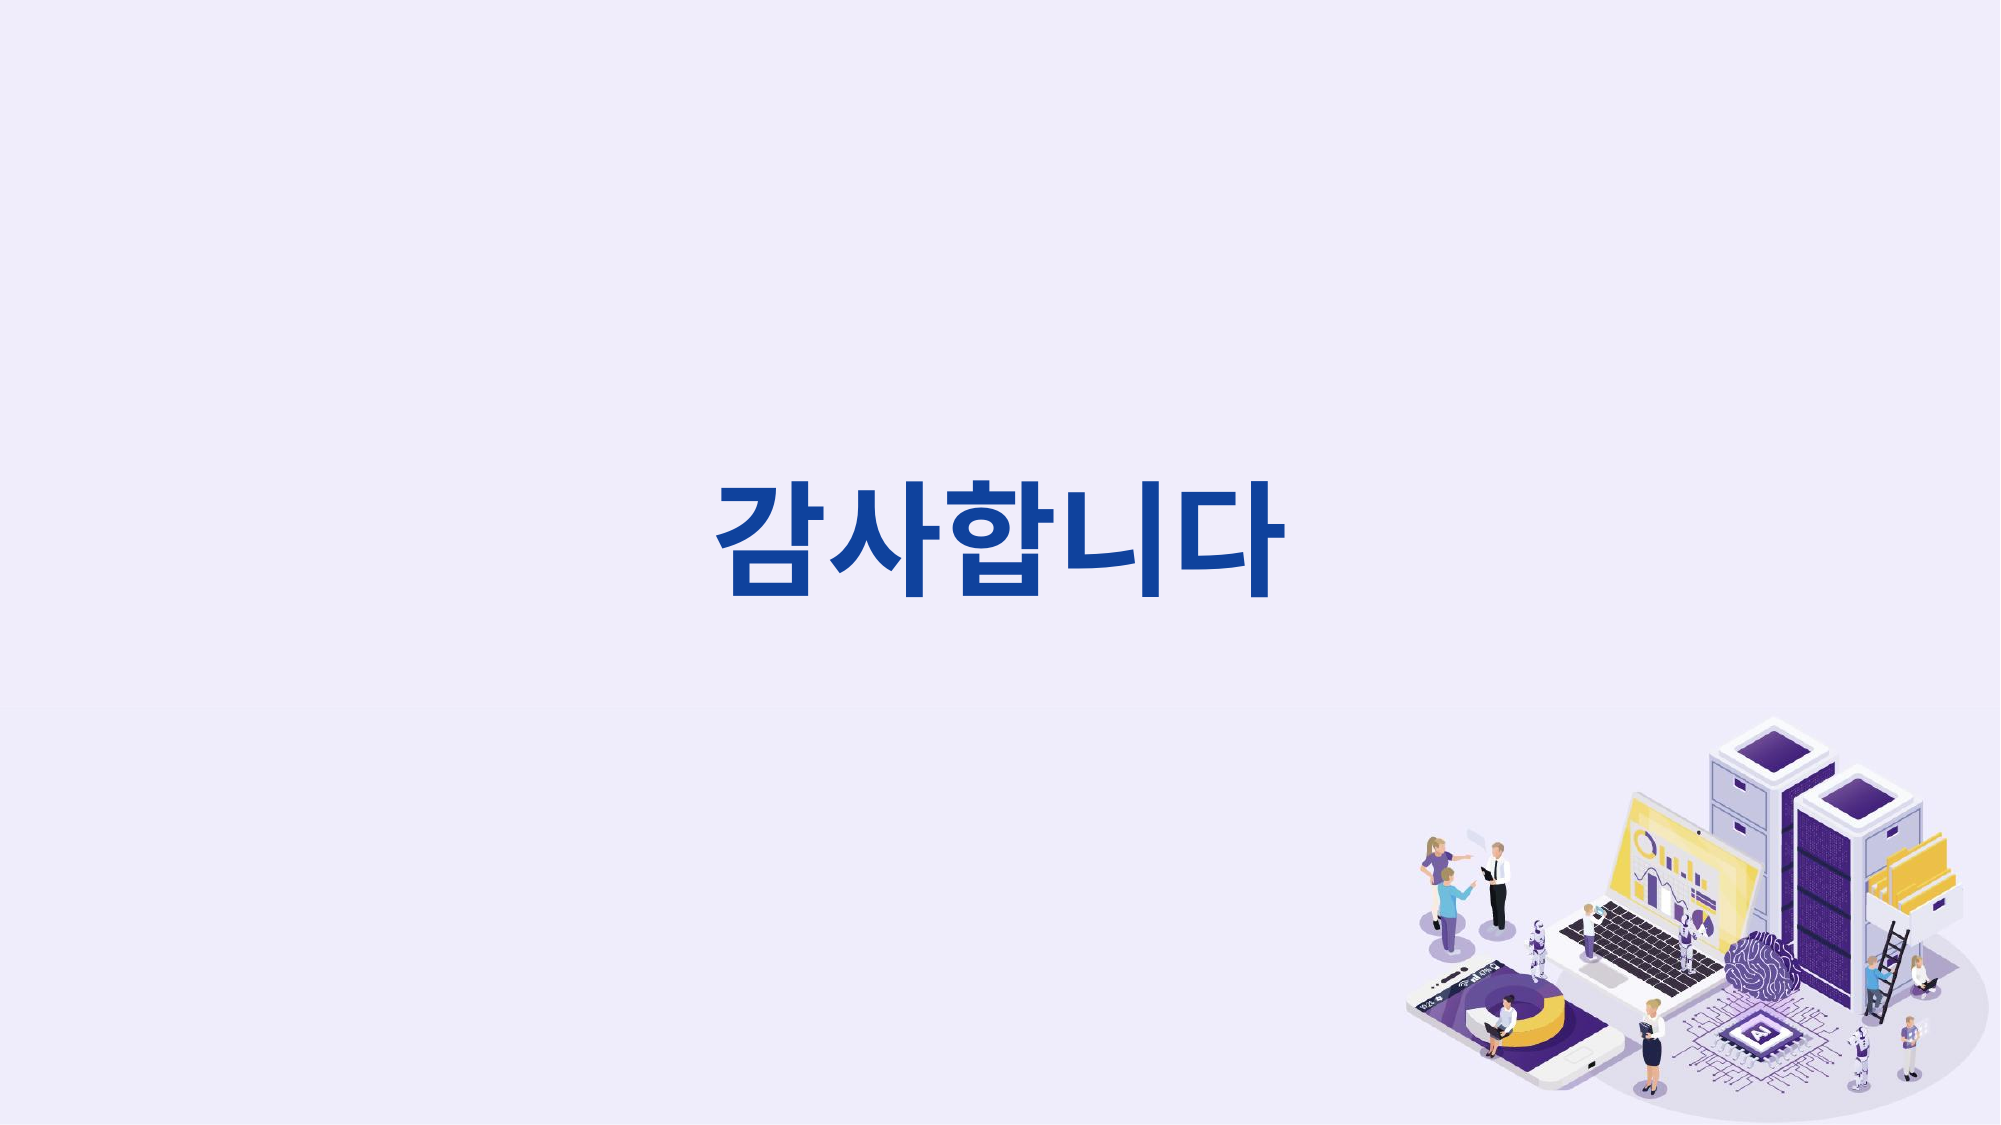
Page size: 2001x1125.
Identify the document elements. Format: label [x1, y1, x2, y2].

text_box [0, 0, 2000, 1125]
